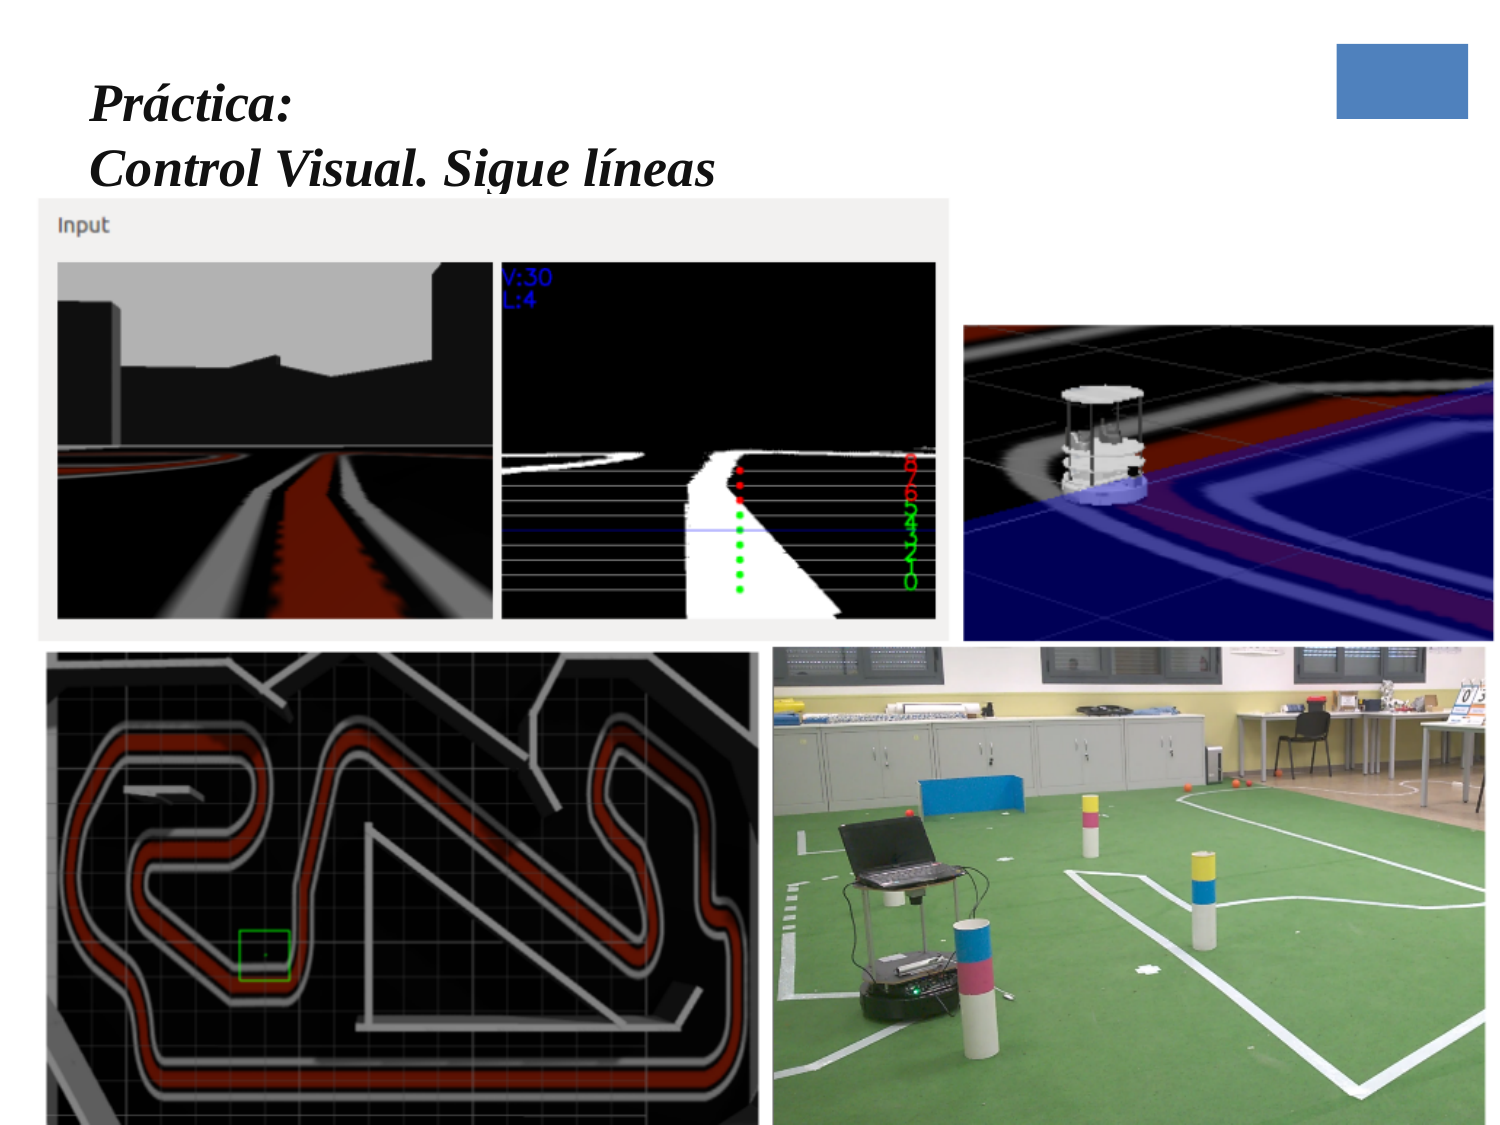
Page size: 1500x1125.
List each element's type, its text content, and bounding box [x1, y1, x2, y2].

text_box Práctica: Control Visual. Sigue líneas [74, 60, 825, 193]
picture [29, 194, 1495, 1125]
